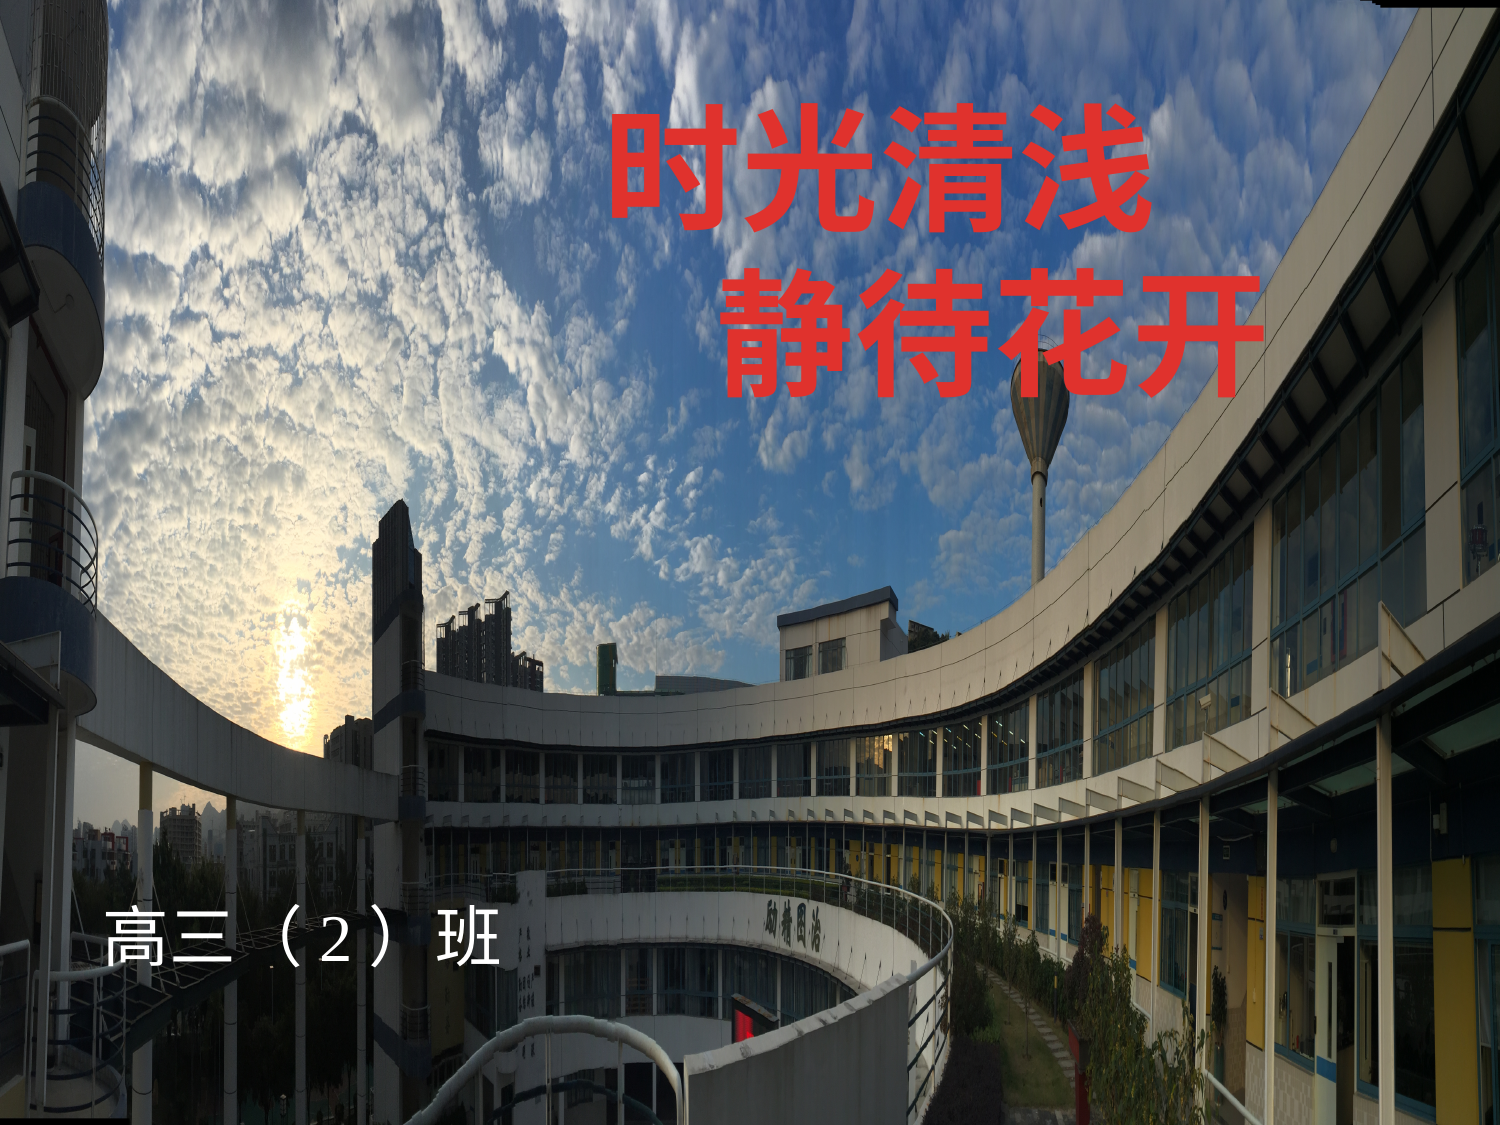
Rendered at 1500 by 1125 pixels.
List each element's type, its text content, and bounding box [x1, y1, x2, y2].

text_box 时光清浅 静待花开 [360, 75, 1400, 421]
text_box 高三（2）班 [88, 887, 517, 982]
picture [0, 0, 1500, 1125]
